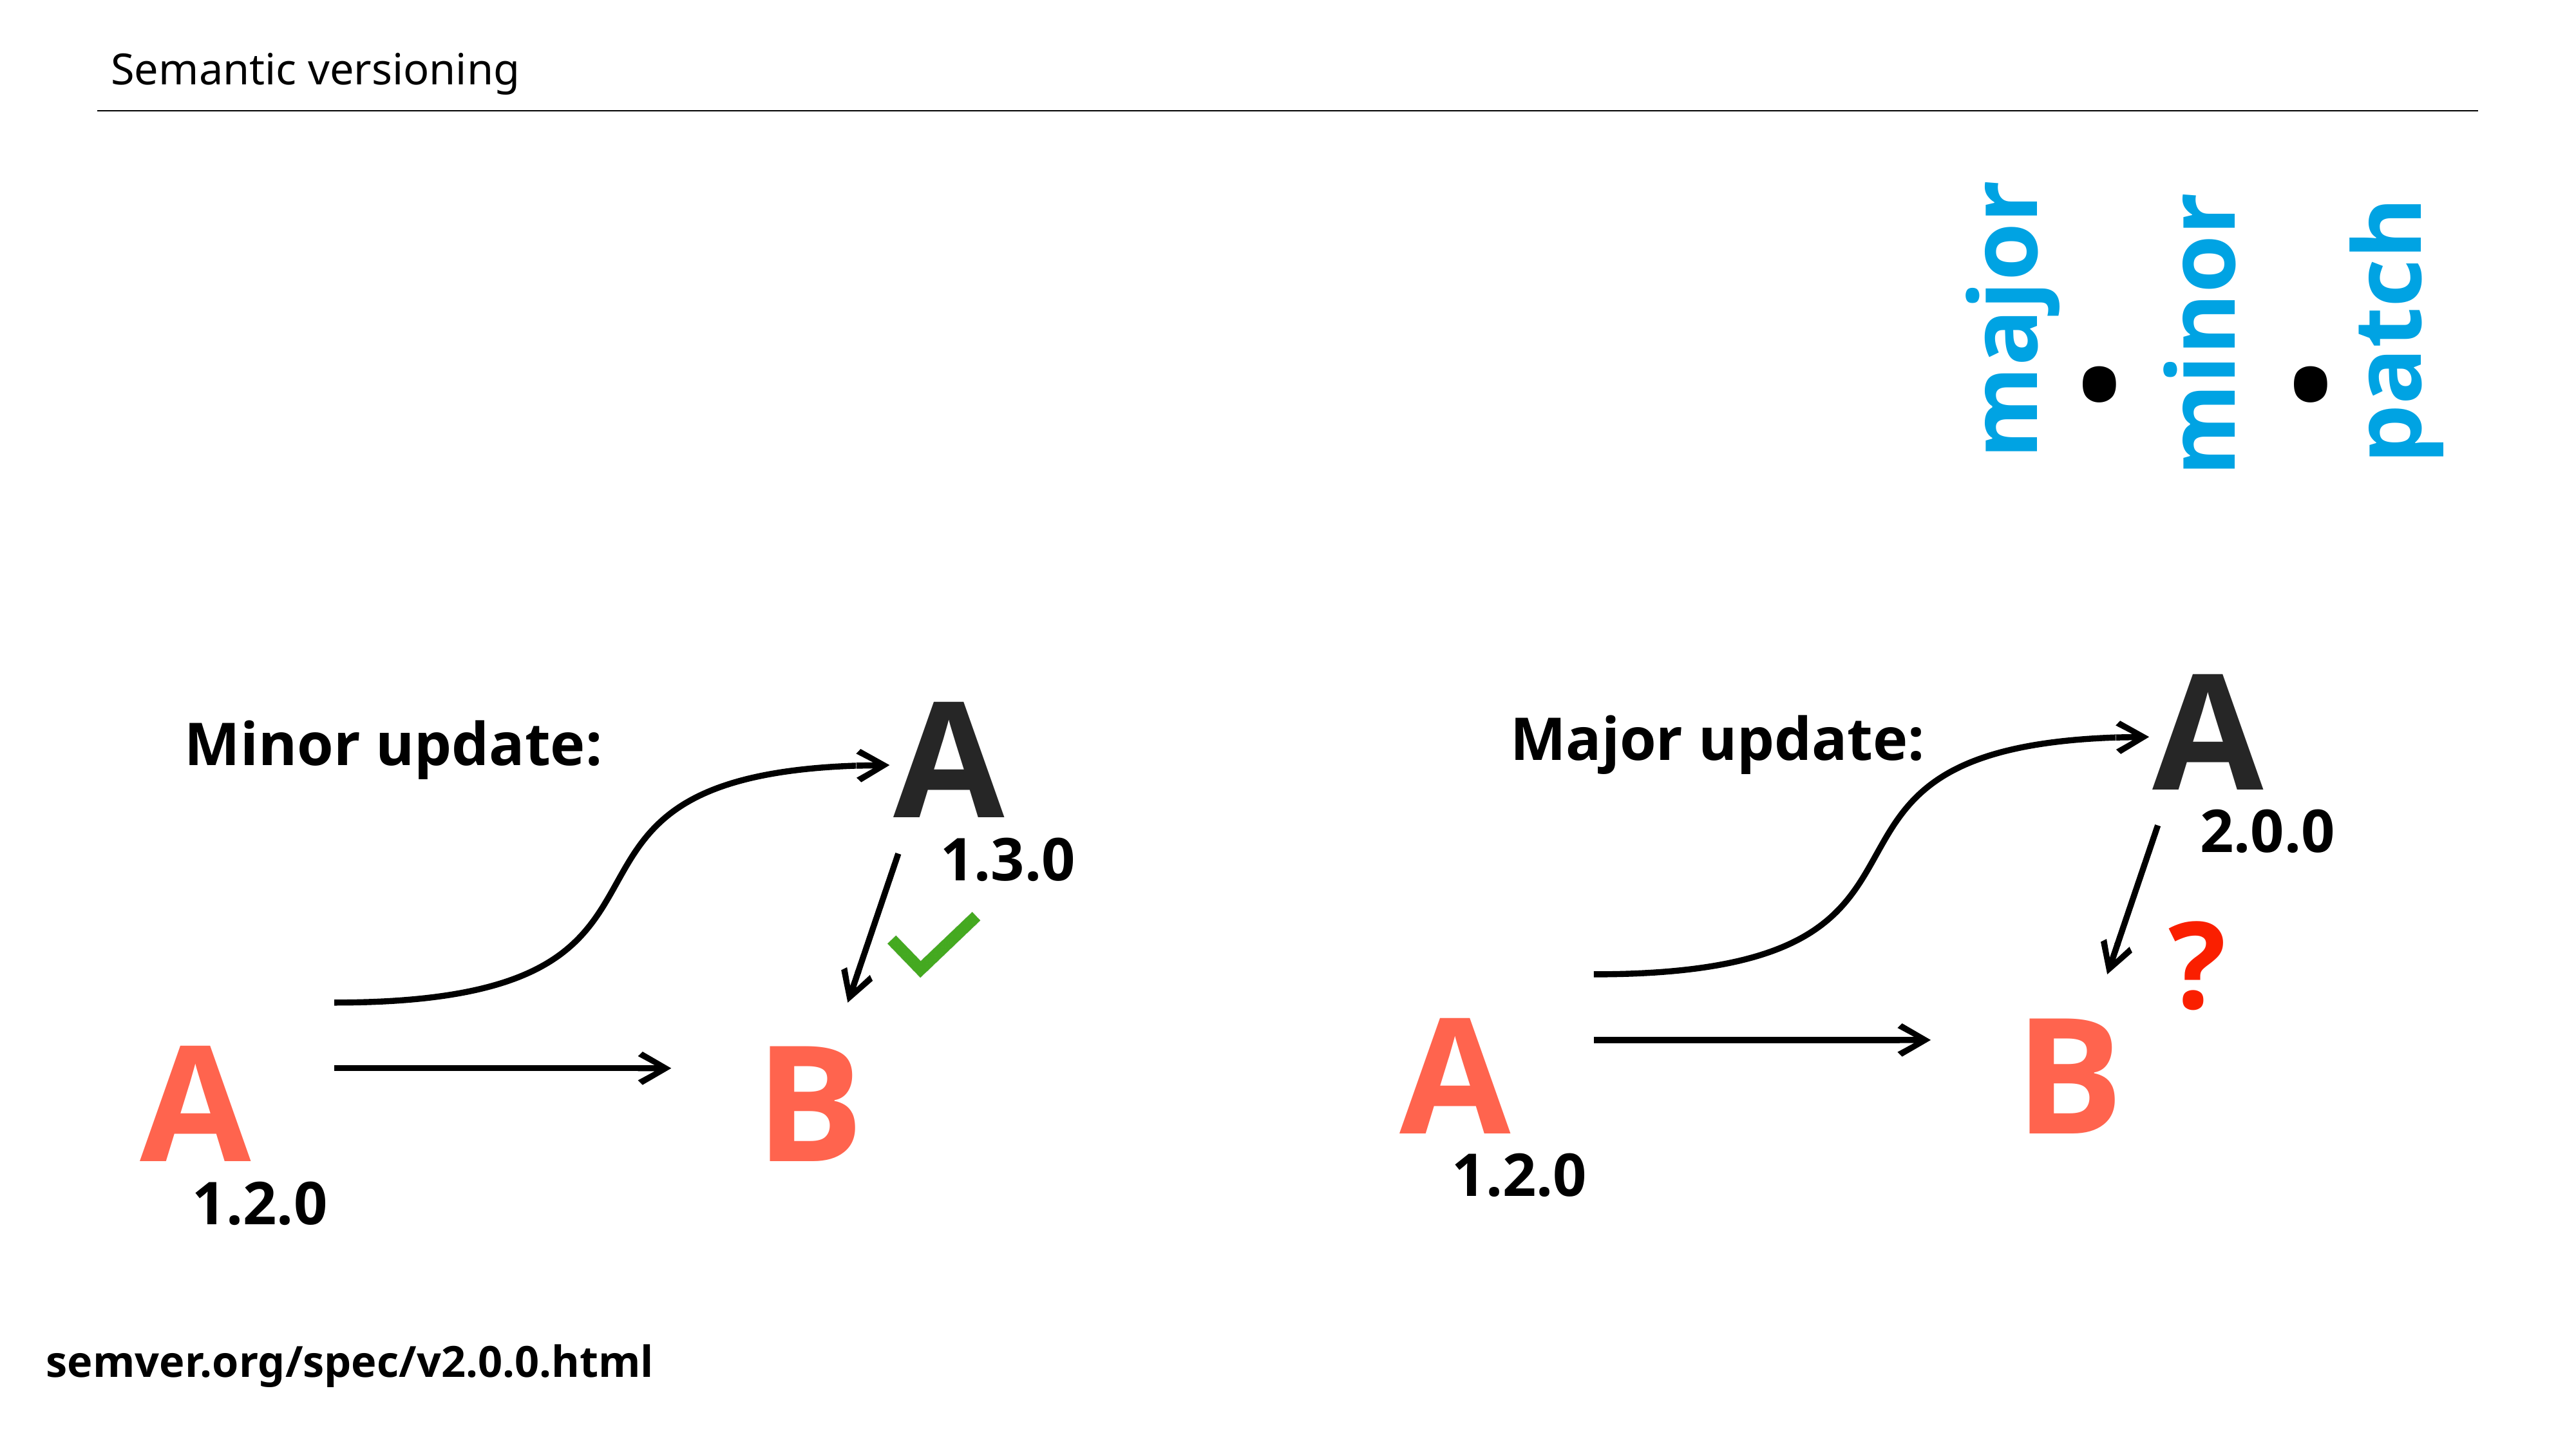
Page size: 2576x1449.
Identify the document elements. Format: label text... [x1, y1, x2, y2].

text_box 1.3.0 [933, 814, 1084, 900]
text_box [1593, 736, 2150, 975]
text_box A [2143, 623, 2274, 827]
text_box 1.2.0 [185, 1157, 336, 1244]
text_box . . [1917, 122, 2495, 460]
text_box major [1935, 173, 2063, 467]
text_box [334, 764, 890, 1003]
text_box B [1931, 967, 2209, 1171]
text_box 1.2.0 [1444, 1129, 1595, 1216]
text_box minor [2133, 185, 2262, 484]
text_box A [1316, 967, 1594, 1171]
text_box Major update: [1502, 694, 1933, 780]
text_box 2.0.0 [2192, 786, 2343, 872]
title Semantic versioning [101, 37, 2479, 111]
text_box semver.org/spec/v2.0.0.html [36, 1329, 664, 1390]
picture [885, 896, 983, 993]
text_box B [671, 996, 949, 1199]
text_box A [56, 996, 335, 1199]
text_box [848, 853, 899, 1003]
text_box patch [2319, 189, 2447, 472]
text_box ? [2161, 880, 2234, 1041]
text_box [2107, 825, 2158, 975]
text_box Minor update: [177, 699, 611, 785]
text_box A [884, 652, 1014, 855]
